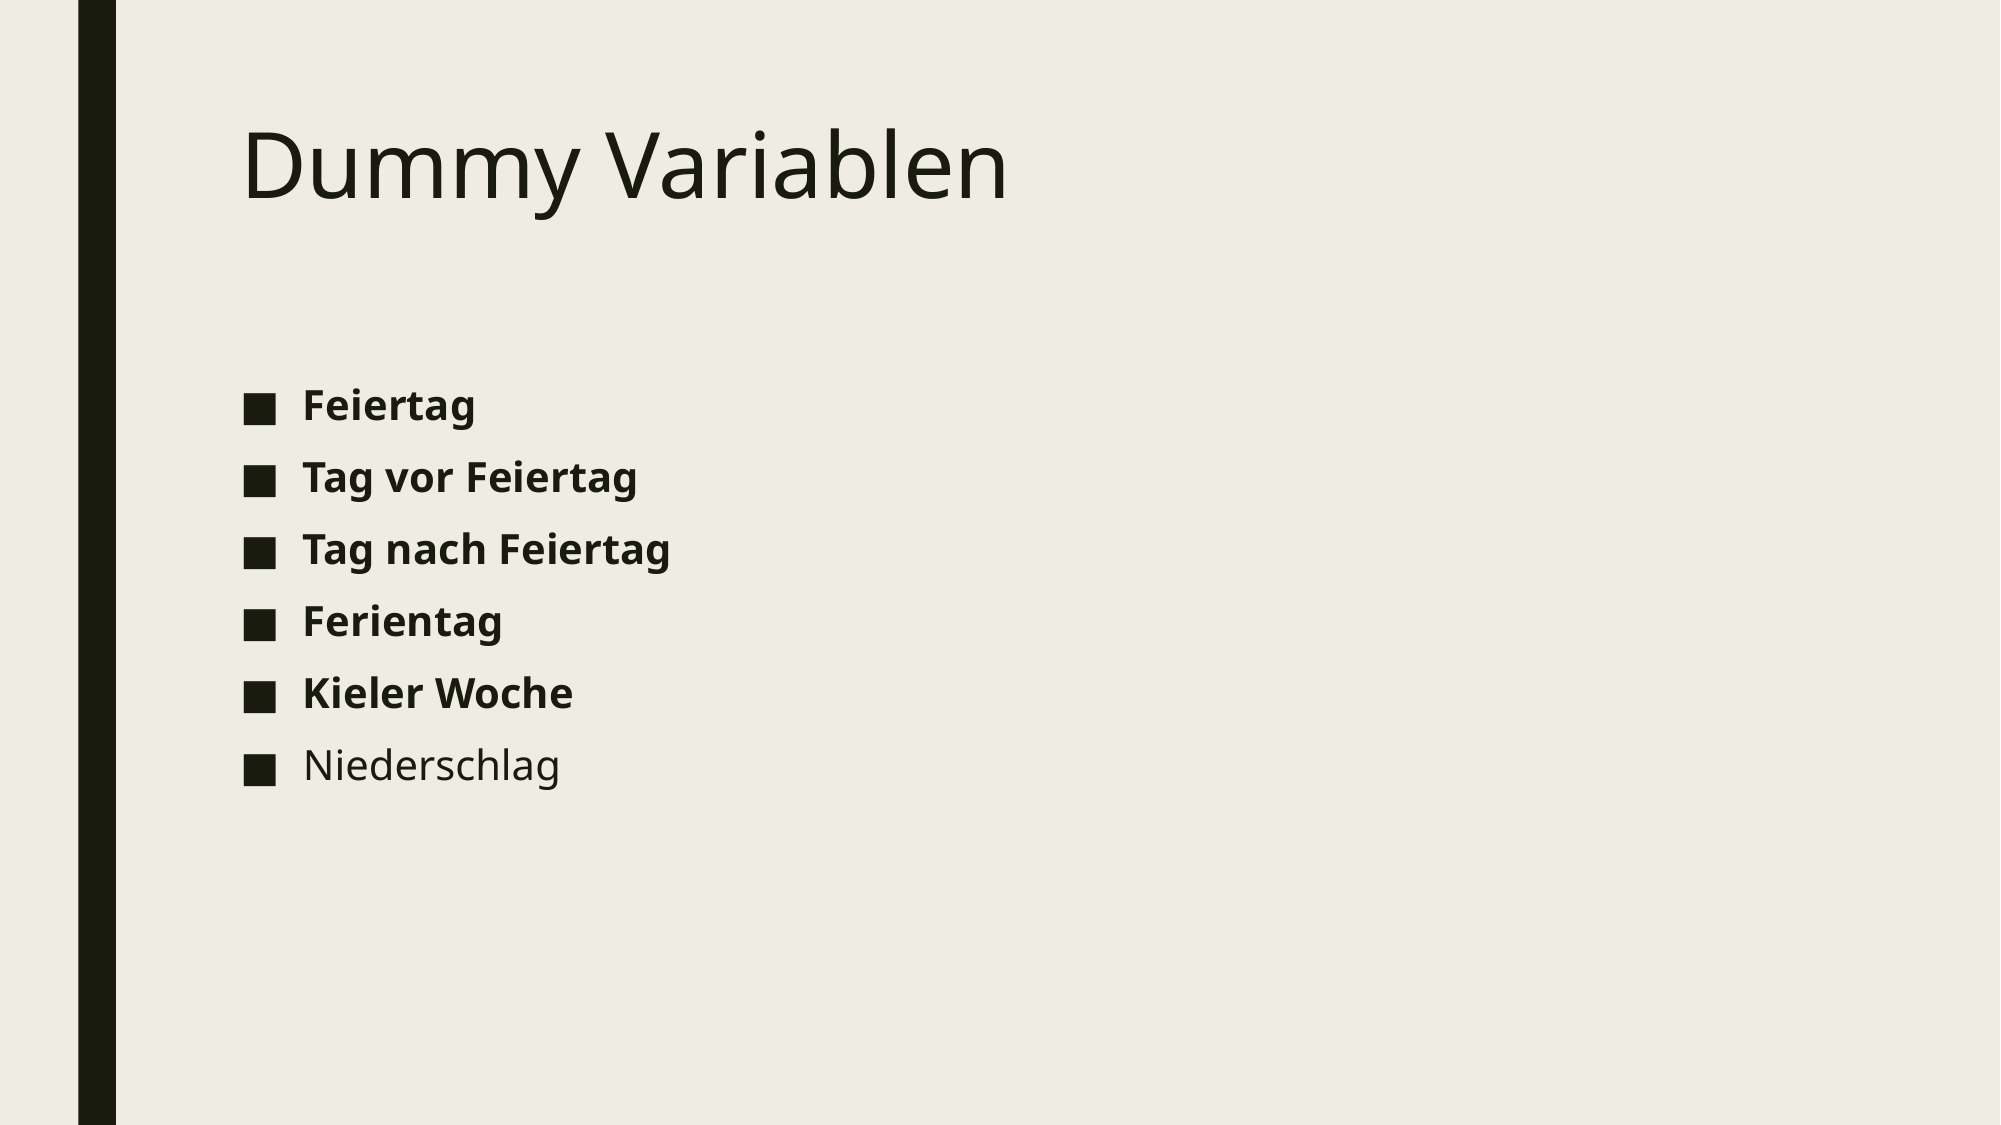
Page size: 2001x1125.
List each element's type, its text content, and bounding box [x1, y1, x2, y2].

list Feiertag Tag vor Feiertag Tag nach Feiertag Ferientag Kieler Woche Niederschlag [225, 375, 1800, 963]
title Dummy Variablen [225, 112, 1800, 357]
